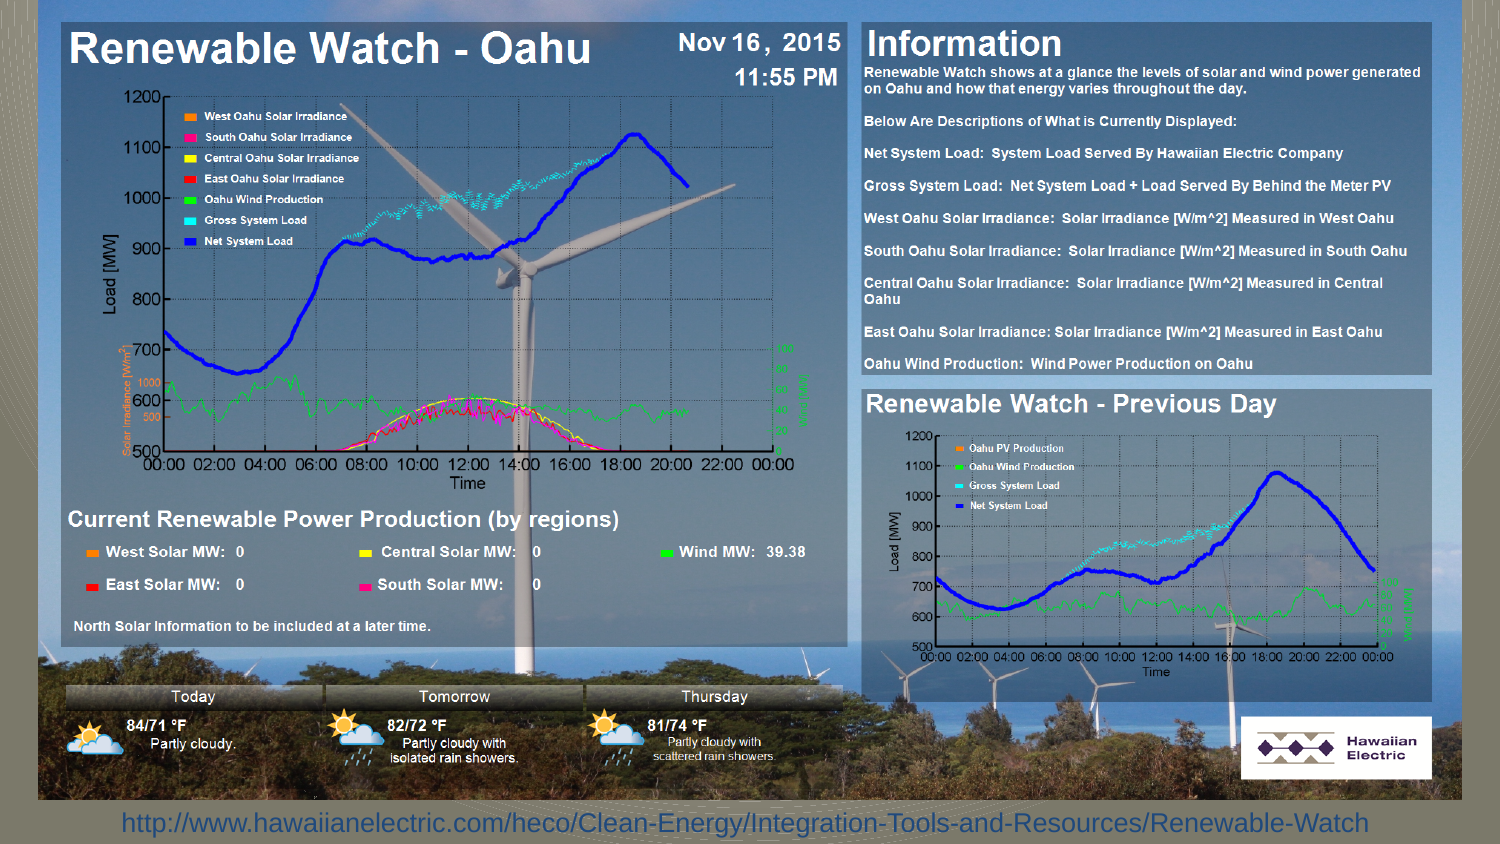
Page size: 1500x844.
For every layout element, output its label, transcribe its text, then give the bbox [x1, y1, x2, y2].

list http://www.hawaiianelectric.com/heco/Clean-Energy/Integration-Tools-and-Resources/Renewable-Watch [106, 810, 1394, 844]
picture [38, 0, 1462, 801]
